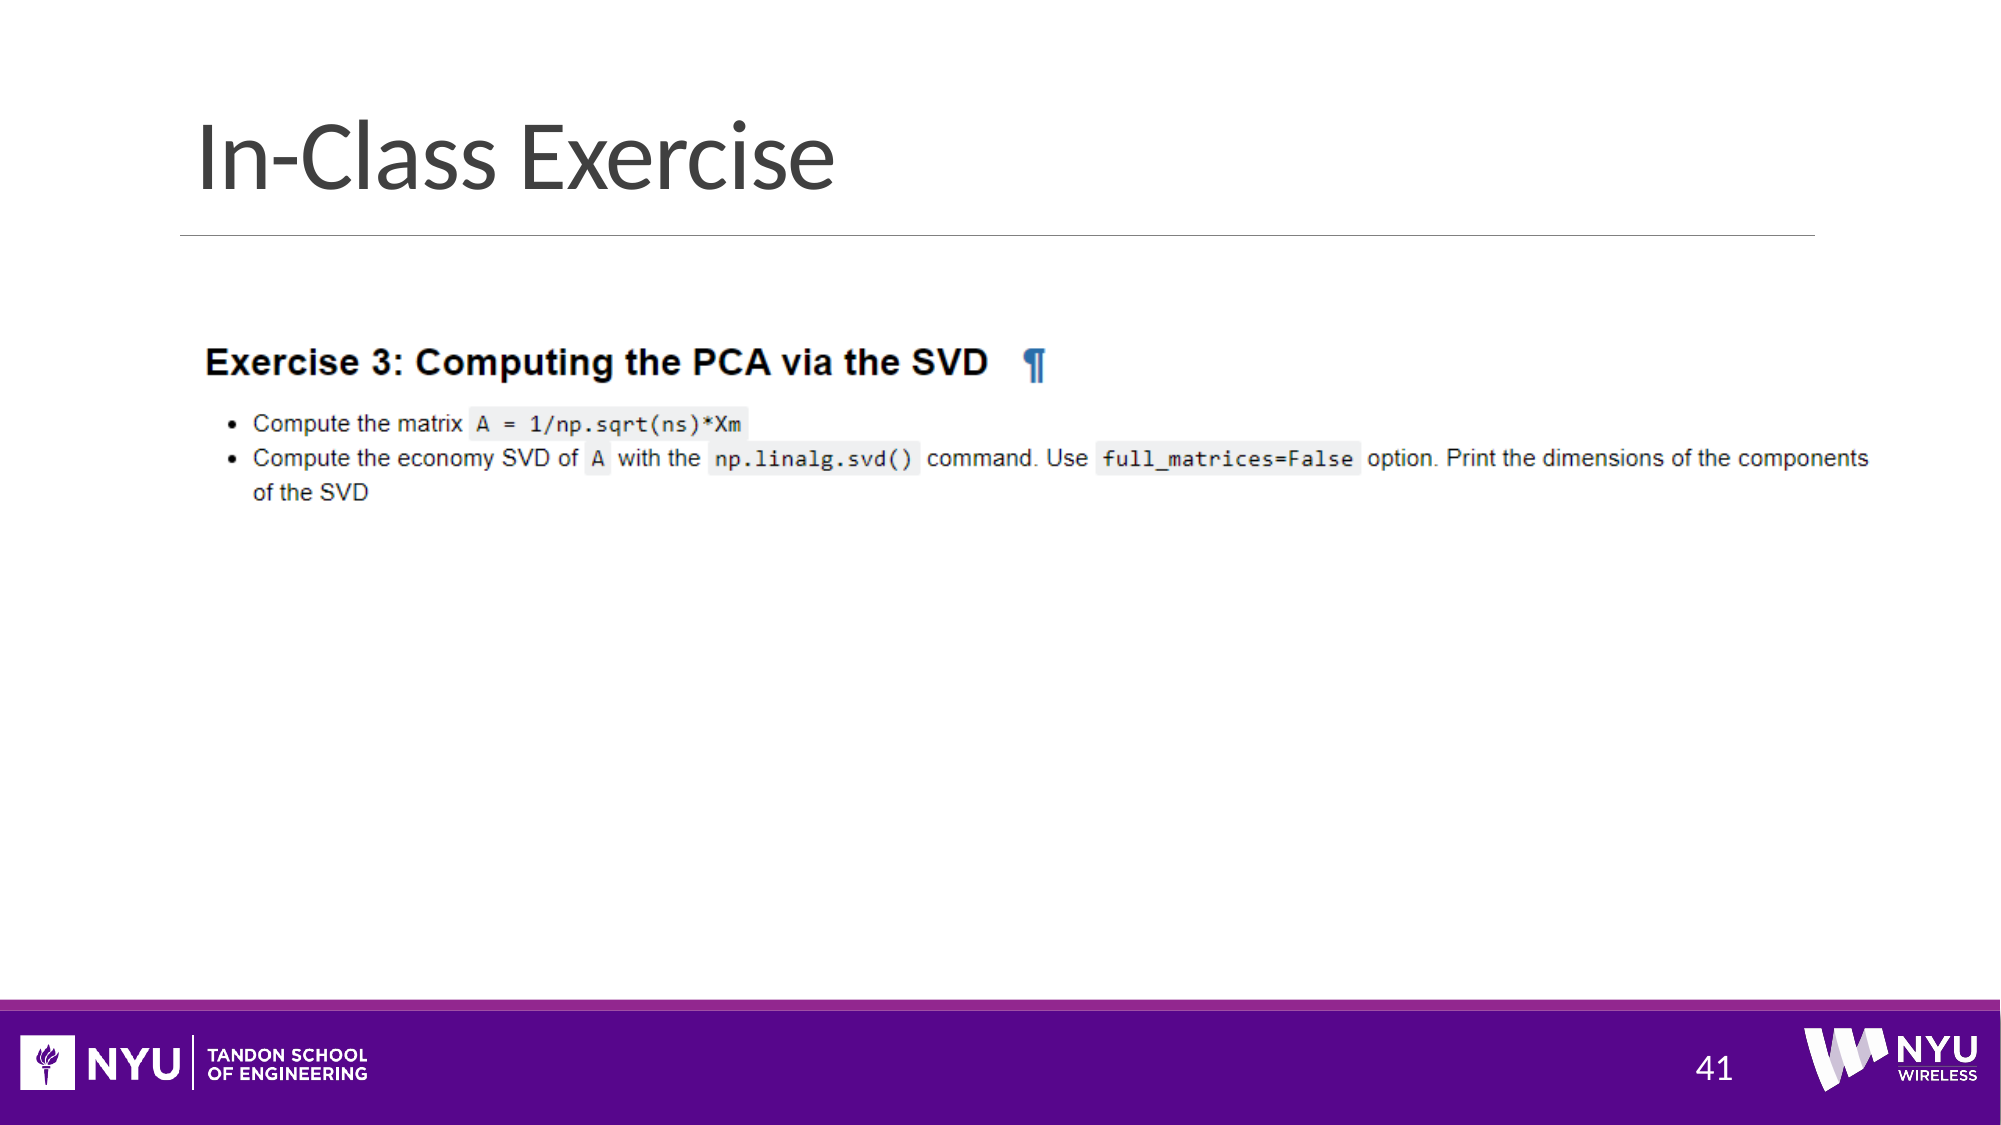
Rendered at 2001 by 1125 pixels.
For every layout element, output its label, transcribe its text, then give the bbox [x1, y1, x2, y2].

title In-Class Exercise [180, 47, 1830, 218]
picture [179, 332, 1893, 540]
slide_number 41 [1533, 1035, 1749, 1096]
